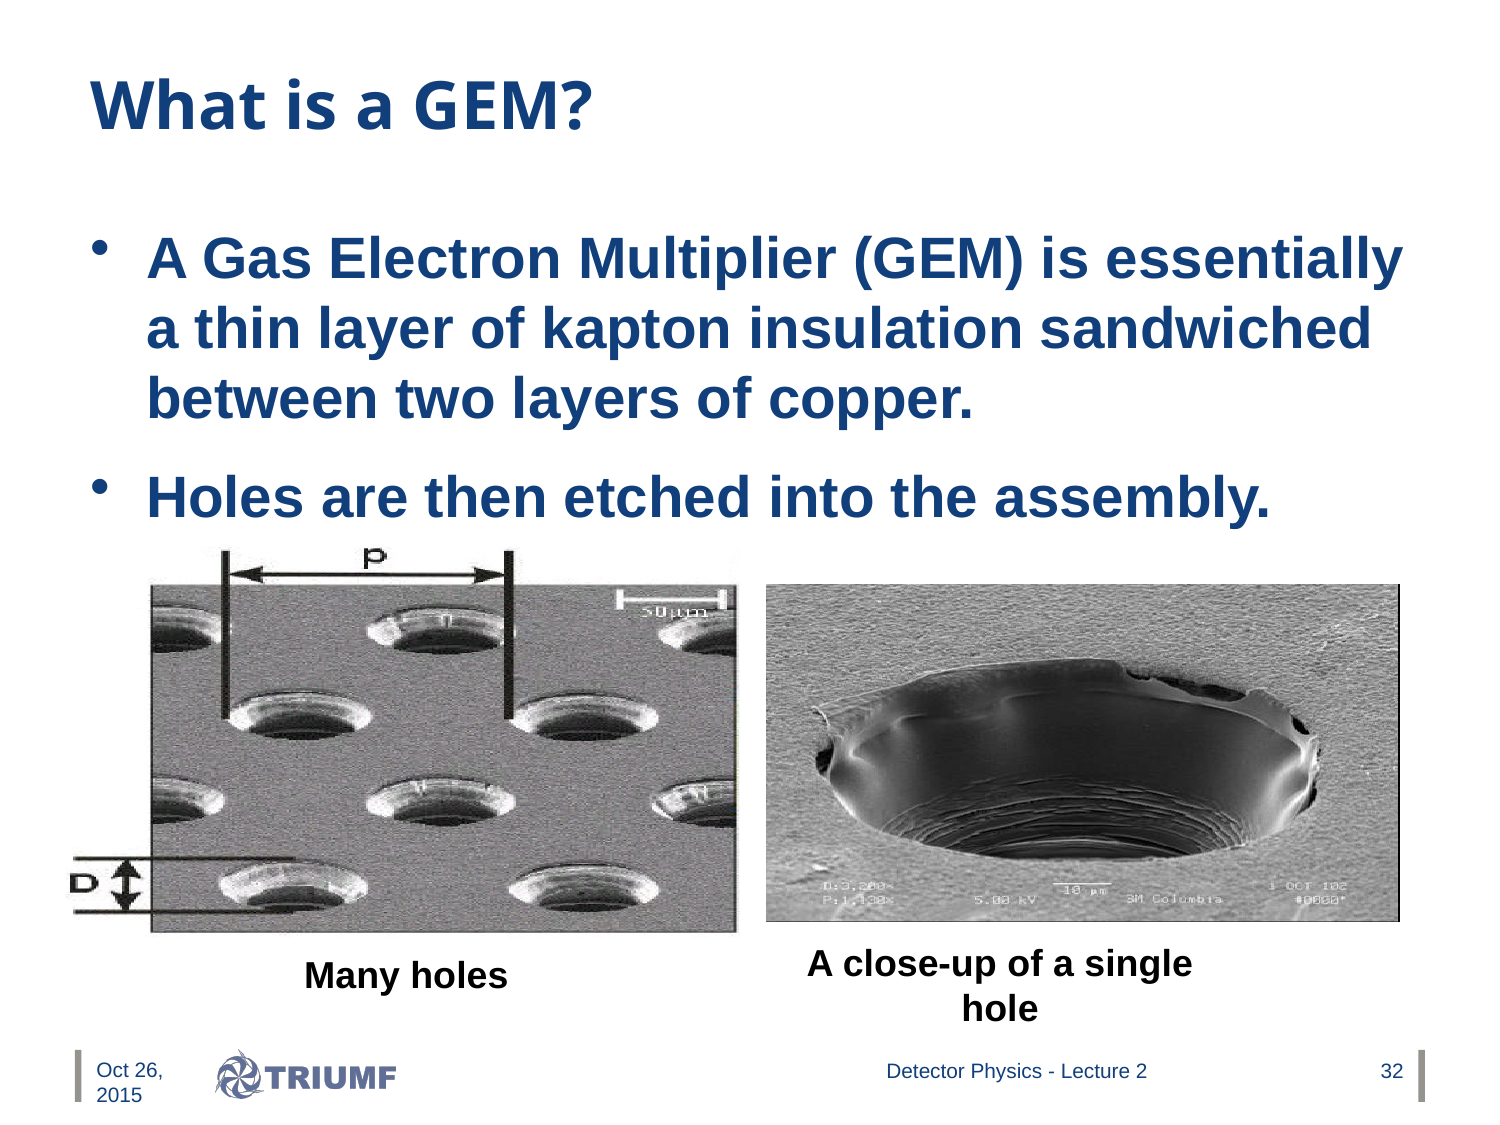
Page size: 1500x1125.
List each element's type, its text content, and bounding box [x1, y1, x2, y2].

picture [766, 584, 1401, 923]
text_box Many holes [249, 947, 563, 1004]
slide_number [81, 1048, 213, 1125]
footer Detector Physics - Lecture 2 [394, 1049, 1163, 1125]
text_box A close-up of a single hole [762, 931, 1238, 1037]
list A Gas Electron Multiplier (GEM) is essentially a thin layer of kapton insulation sandwiched between two layers of copper. Holes are then etched into the assembly. [74, 212, 1426, 1001]
title What is a GEM? [74, 61, 1426, 162]
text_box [66, 543, 740, 939]
slide_number 32 [1182, 1049, 1419, 1125]
